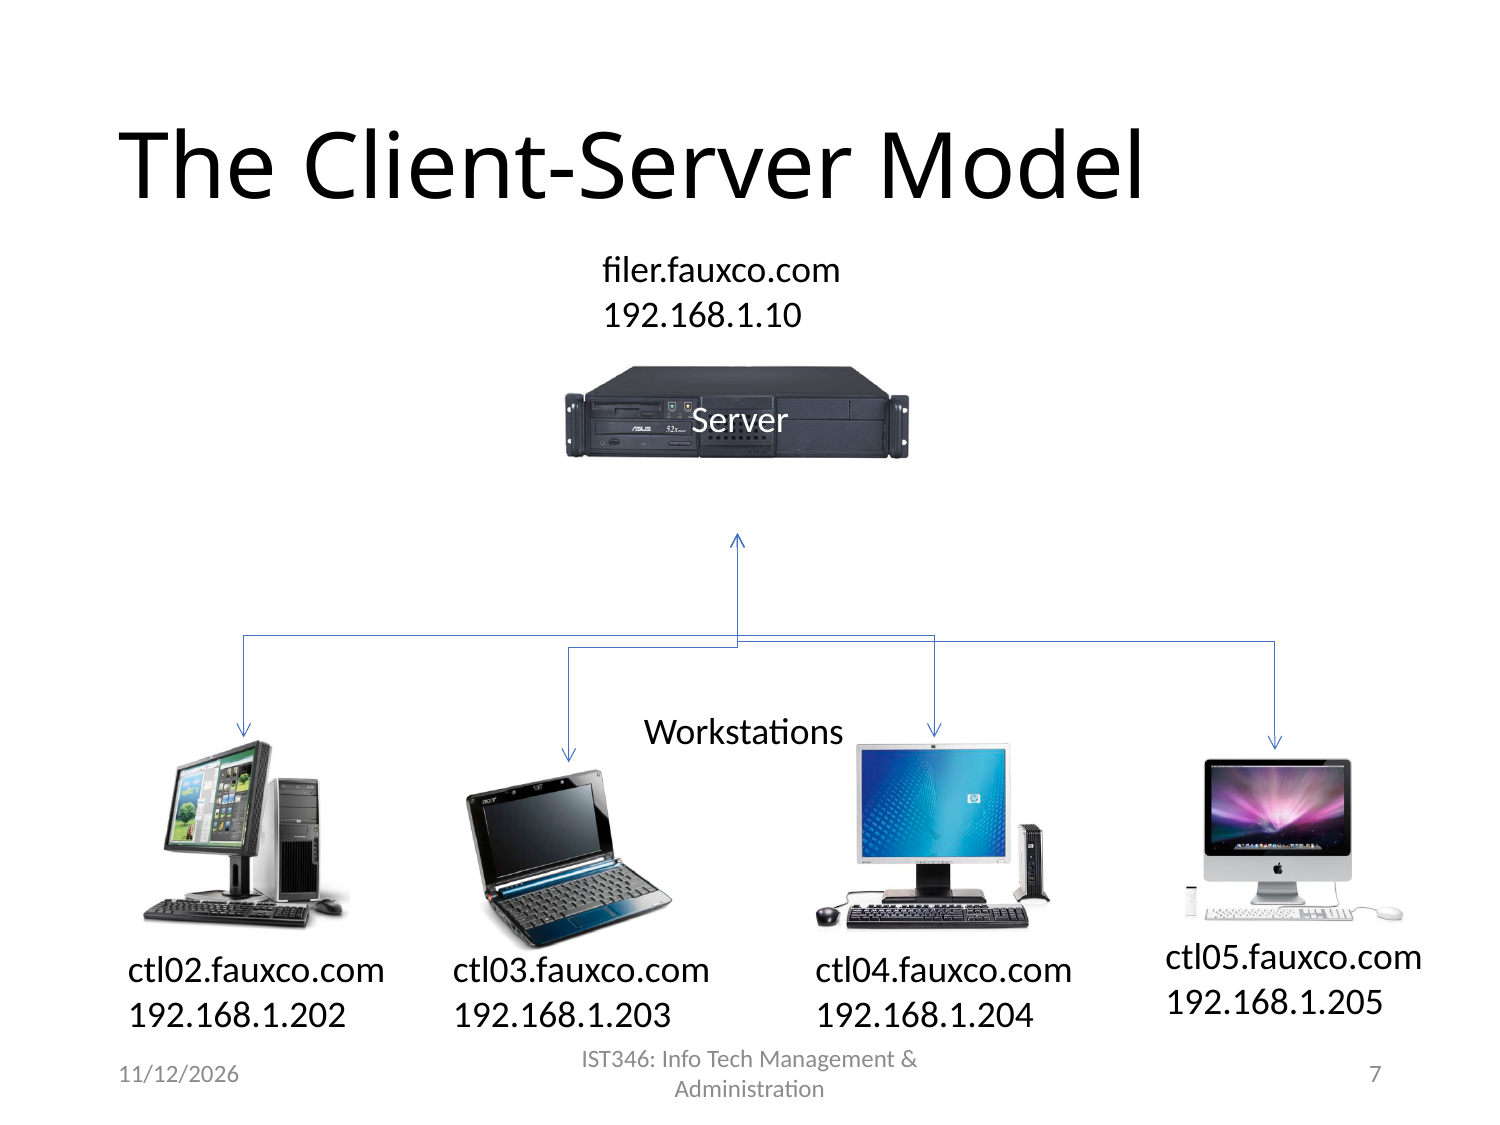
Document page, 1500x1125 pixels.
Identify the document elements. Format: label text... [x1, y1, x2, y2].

text_box filer.fauxco.com 192.168.1.10 [587, 237, 925, 343]
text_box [388, 388, 593, 883]
title The Client-Server Model [103, 59, 1397, 278]
text_box ctl02.fauxco.com 192.168.1.202 [113, 937, 401, 1042]
picture [137, 737, 350, 932]
picture [812, 737, 1057, 932]
slide_number 7 [1059, 1042, 1397, 1103]
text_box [897, 372, 1115, 911]
picture [527, 883, 541, 887]
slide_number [103, 1042, 441, 1103]
footer IST346: Info Tech Management & Administration [496, 1042, 1004, 1103]
text_box ctl04.fauxco.com 192.168.1.204 [800, 937, 1088, 1043]
text_box ctl03.fauxco.com 192.168.1.203 [438, 937, 726, 1043]
picture [462, 762, 675, 956]
picture [562, 299, 913, 534]
text_box Workstations [629, 733, 860, 760]
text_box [538, 563, 733, 733]
picture [1124, 749, 1425, 930]
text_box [733, 536, 897, 734]
text_box ctl05.fauxco.com 192.168.1.205 [1150, 924, 1438, 1030]
